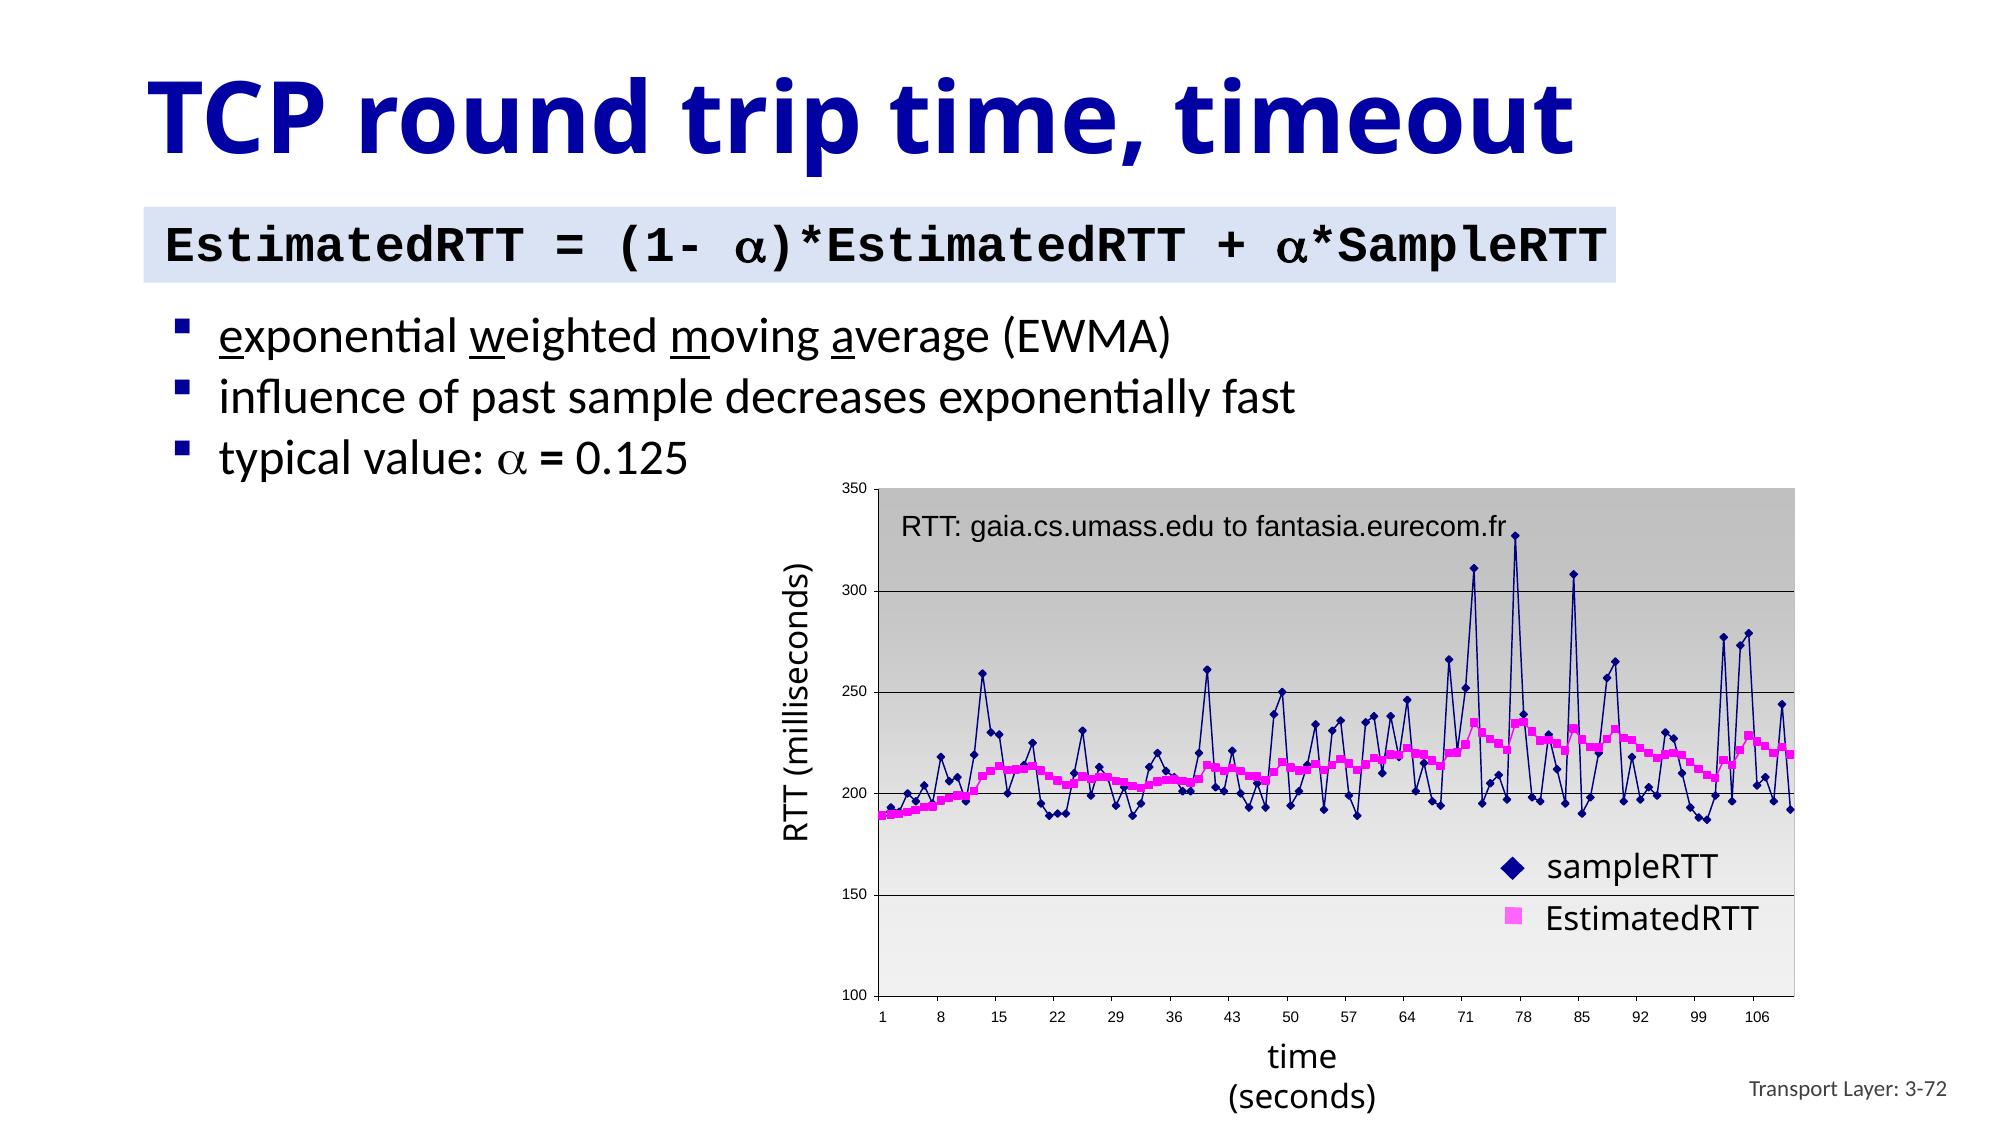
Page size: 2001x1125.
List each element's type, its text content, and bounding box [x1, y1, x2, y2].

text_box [766, 400, 1825, 1105]
slide_number Transport Layer: 3-72 [1512, 1056, 1963, 1117]
title TCP round trip time, timeout [131, 47, 2000, 195]
text_box [143, 206, 1617, 284]
text_box exponential weighted moving average (EWMA) influence of past sample decreases exponentially fast typical value:  = 0.125 [156, 304, 1316, 539]
text_box EstimatedRTT = (1- )*EstimatedRTT + *SampleRTT [149, 204, 1623, 280]
